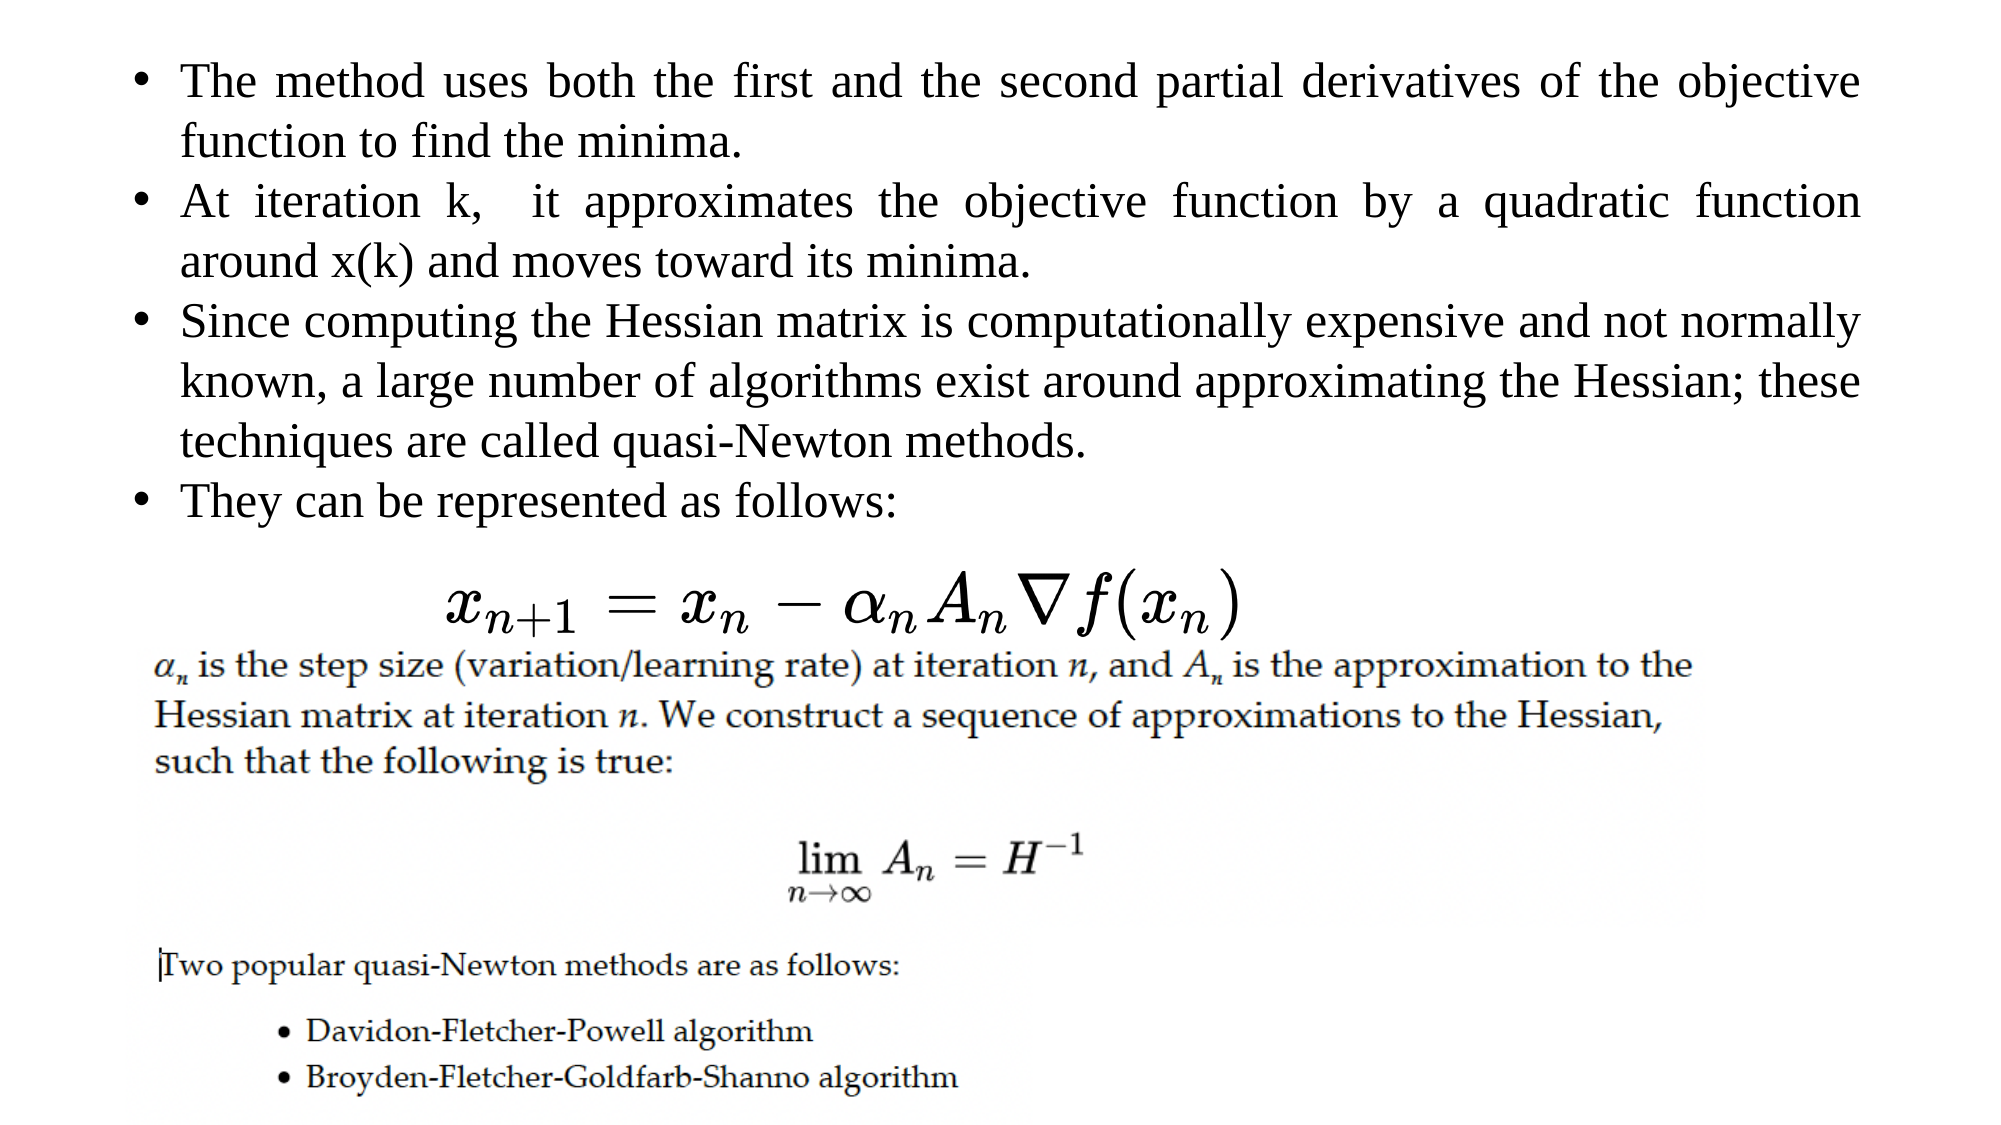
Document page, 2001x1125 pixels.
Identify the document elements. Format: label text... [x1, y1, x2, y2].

text_box The method uses both the first and the second partial derivatives of the objective function to find the minima. At iteration k, it approximates the objective function by a quadratic function around x(k) and moves toward its minima. Since computing the Hessian matrix is computationally expensive and not normally known, a large number of algorithms exist around approximating the Hessian; these techniques are called quasi-Newton methods. They can be represented as follows: [118, 40, 1878, 776]
picture [124, 562, 1706, 1125]
